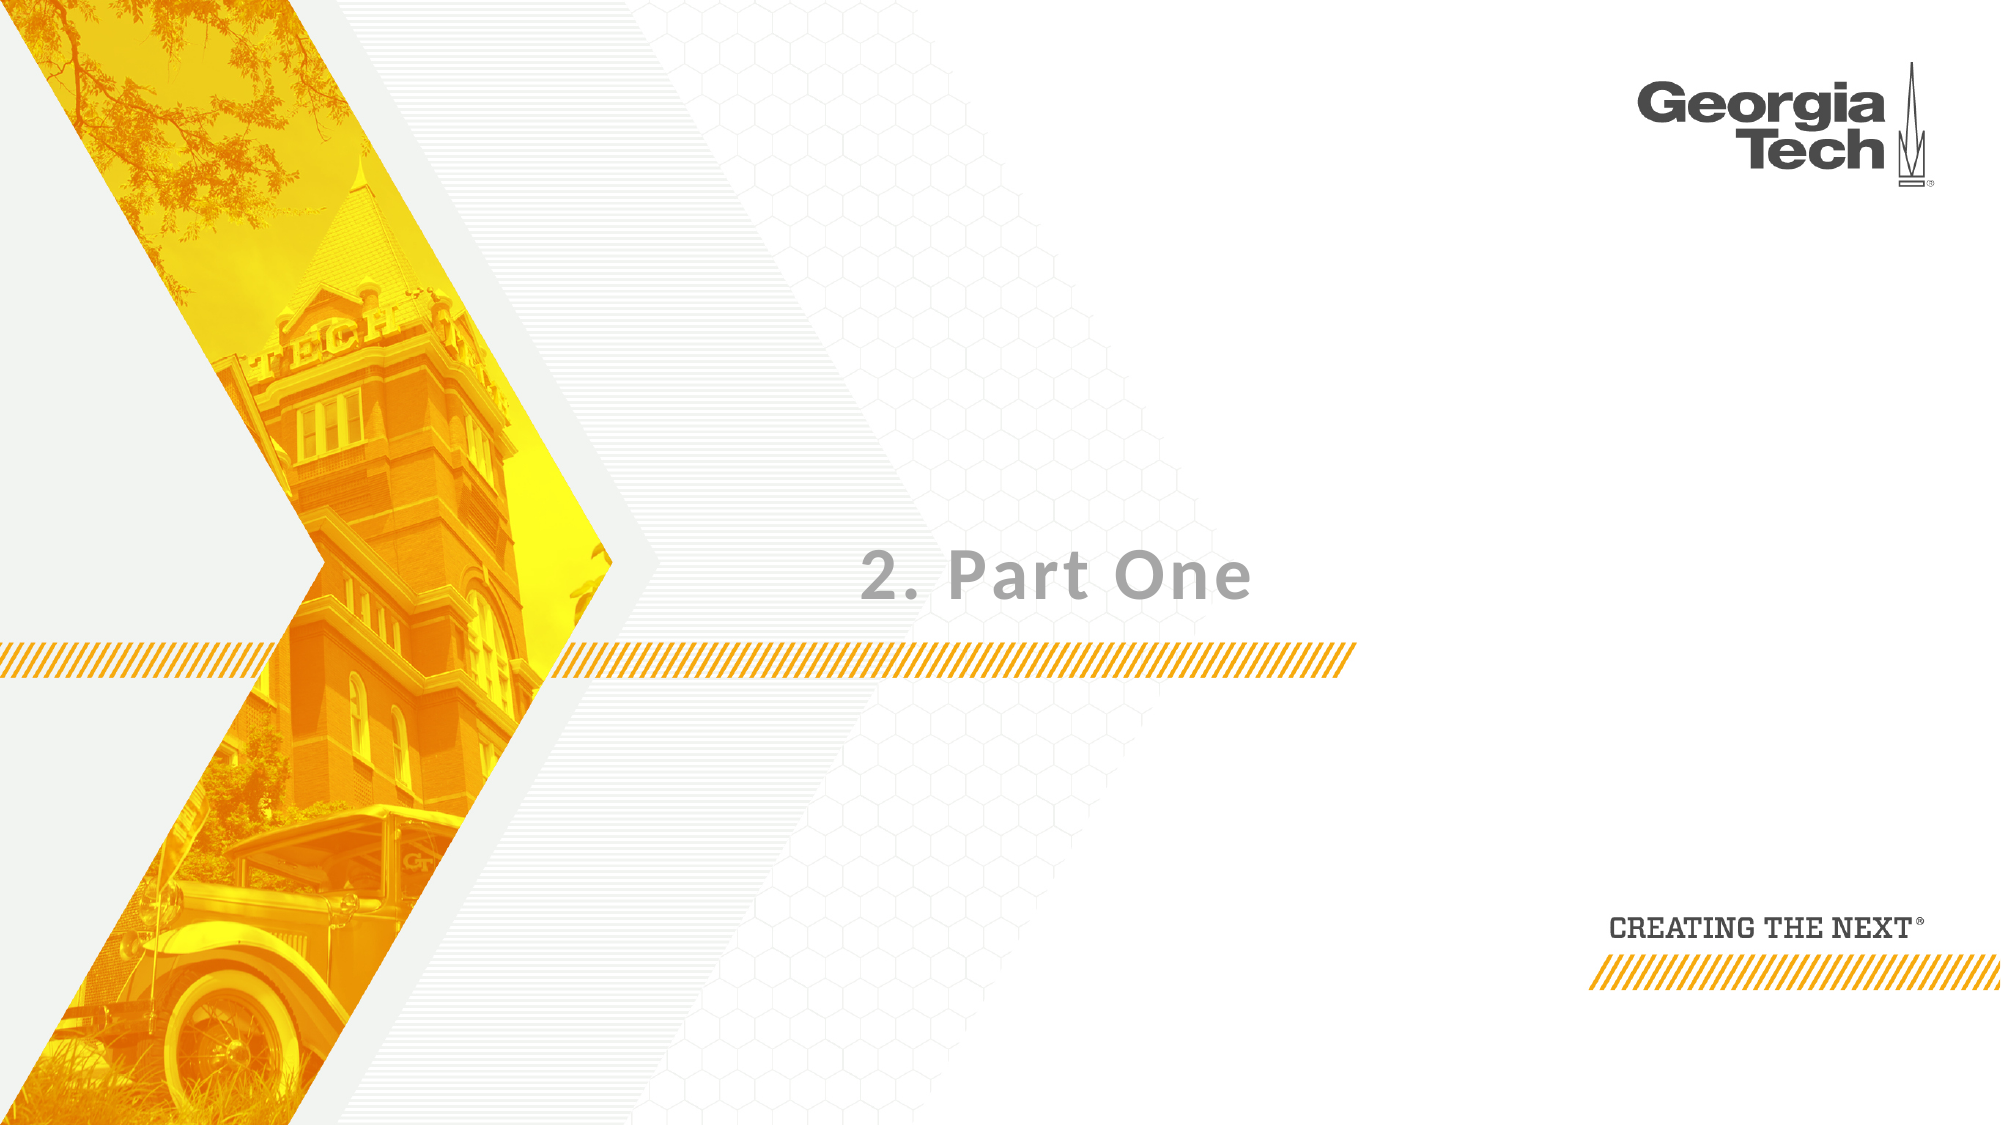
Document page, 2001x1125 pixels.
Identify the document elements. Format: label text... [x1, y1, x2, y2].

title 2. Part One [814, 255, 1930, 623]
picture [0, 0, 2001, 1125]
